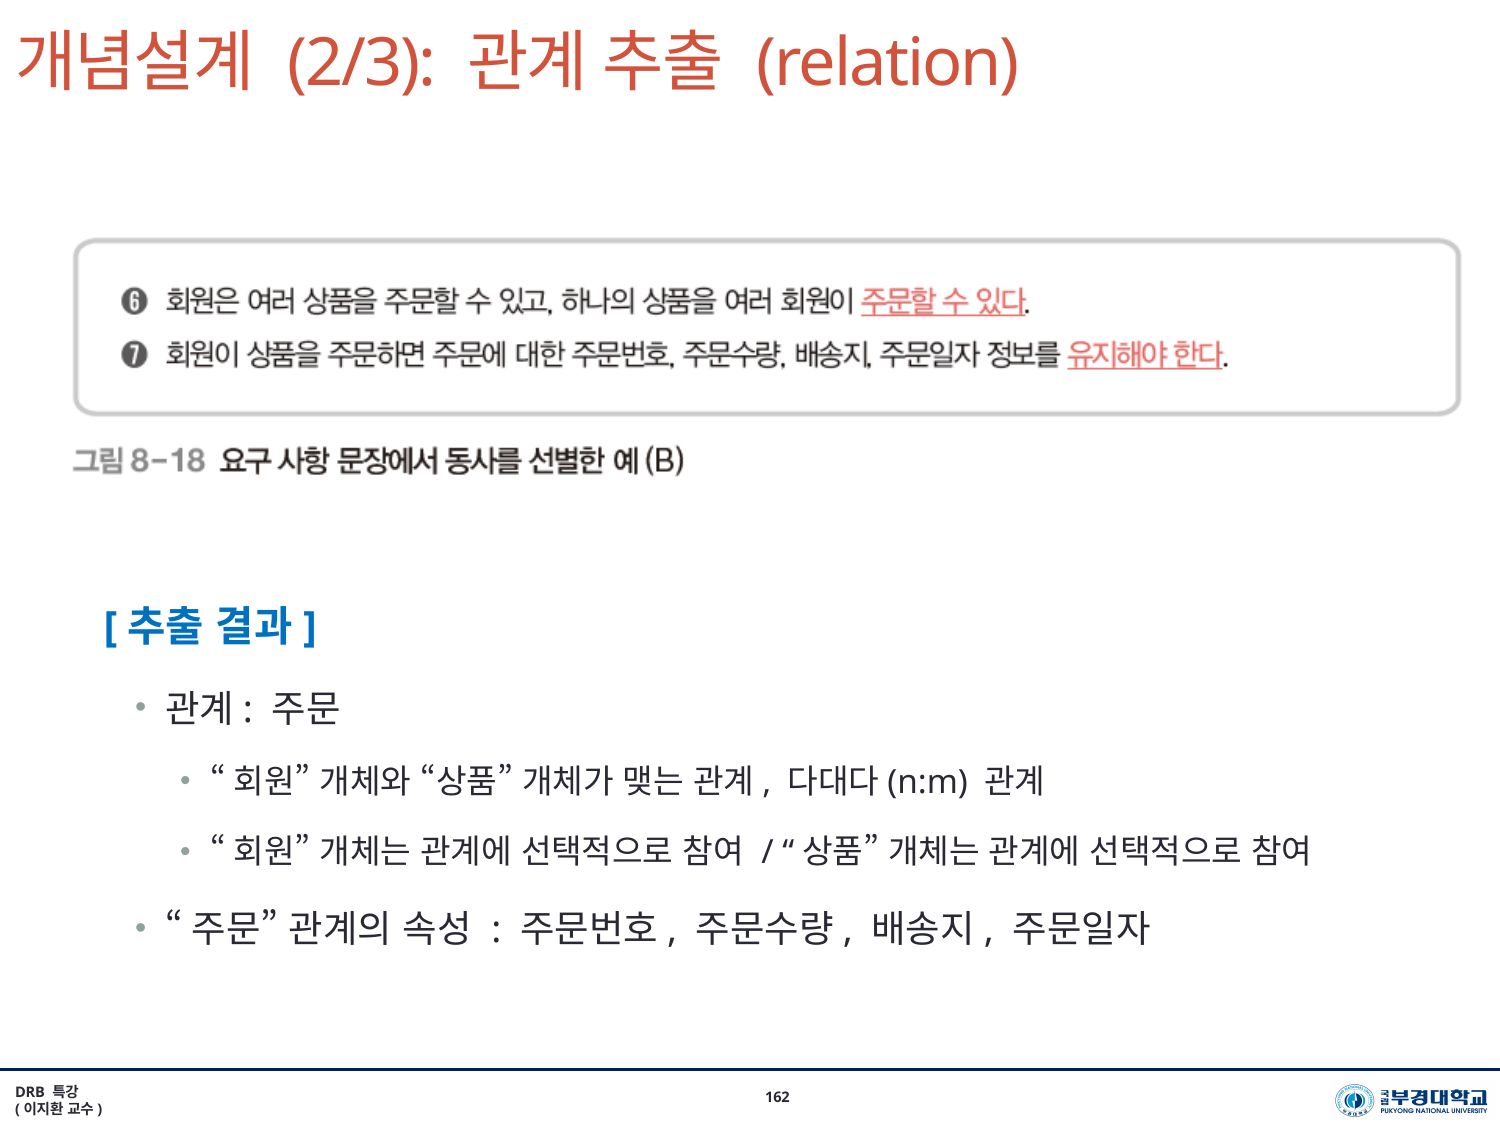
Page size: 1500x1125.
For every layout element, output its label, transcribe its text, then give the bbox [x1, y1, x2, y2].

picture [56, 227, 1473, 489]
title 개념설계 (2/3): 관계 추출 (relation) [0, 1, 1500, 116]
slide_number DRB 특강 (이지환 교수) [0, 1082, 303, 1118]
list [추출 결과] 관계: 주문 “회원” 개체와 “상품” 개체가 맺는 관계, 다대다(n:m) 관계 “회원” 개체는 관계에 선택적으로 참여 / “상품” 개체는 관계에 선택적으로 참여 “주문” 관계의 속성 : 주문번호, 주문수량, 배송지, 주문일자 [75, 562, 1425, 1033]
picture [1330, 1079, 1495, 1121]
